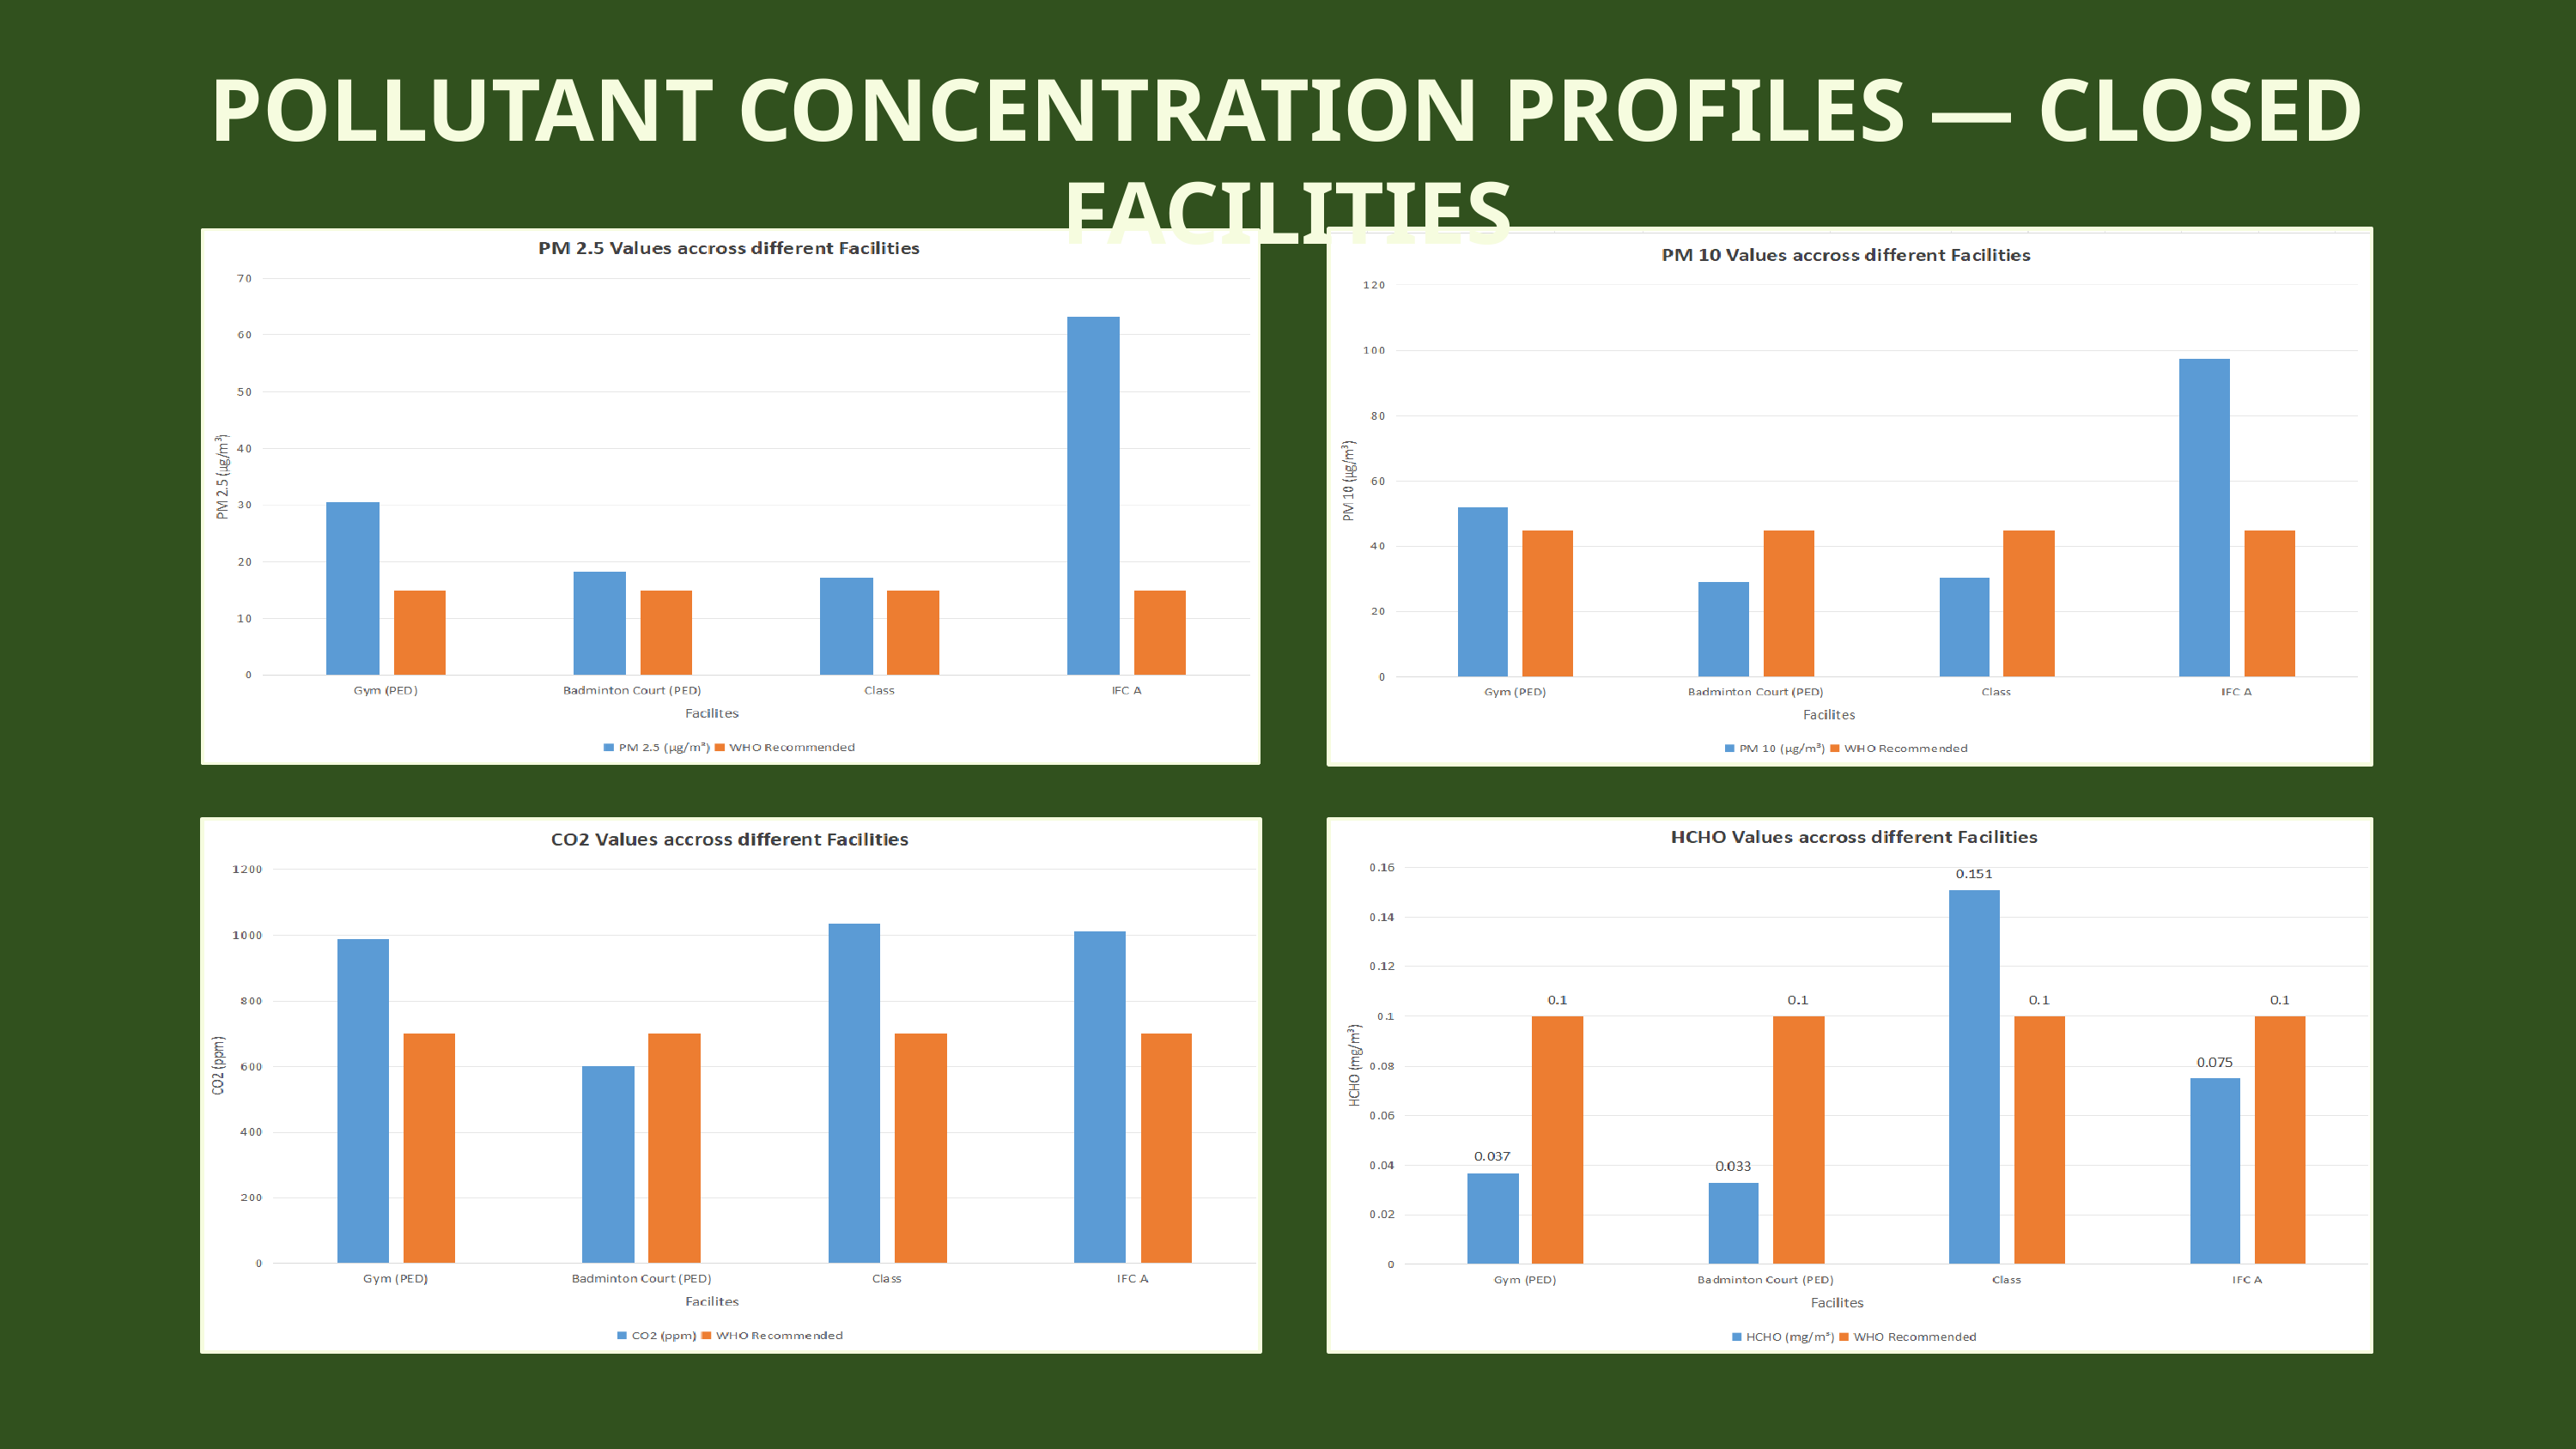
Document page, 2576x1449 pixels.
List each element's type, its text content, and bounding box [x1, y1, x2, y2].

picture [1330, 821, 2370, 1351]
picture [204, 820, 1259, 1350]
text_box POLLUTANT CONCENTRATION PROFILES — CLOSED FACILITIES [0, 48, 2576, 371]
picture [204, 230, 1259, 763]
picture [1330, 230, 2370, 763]
